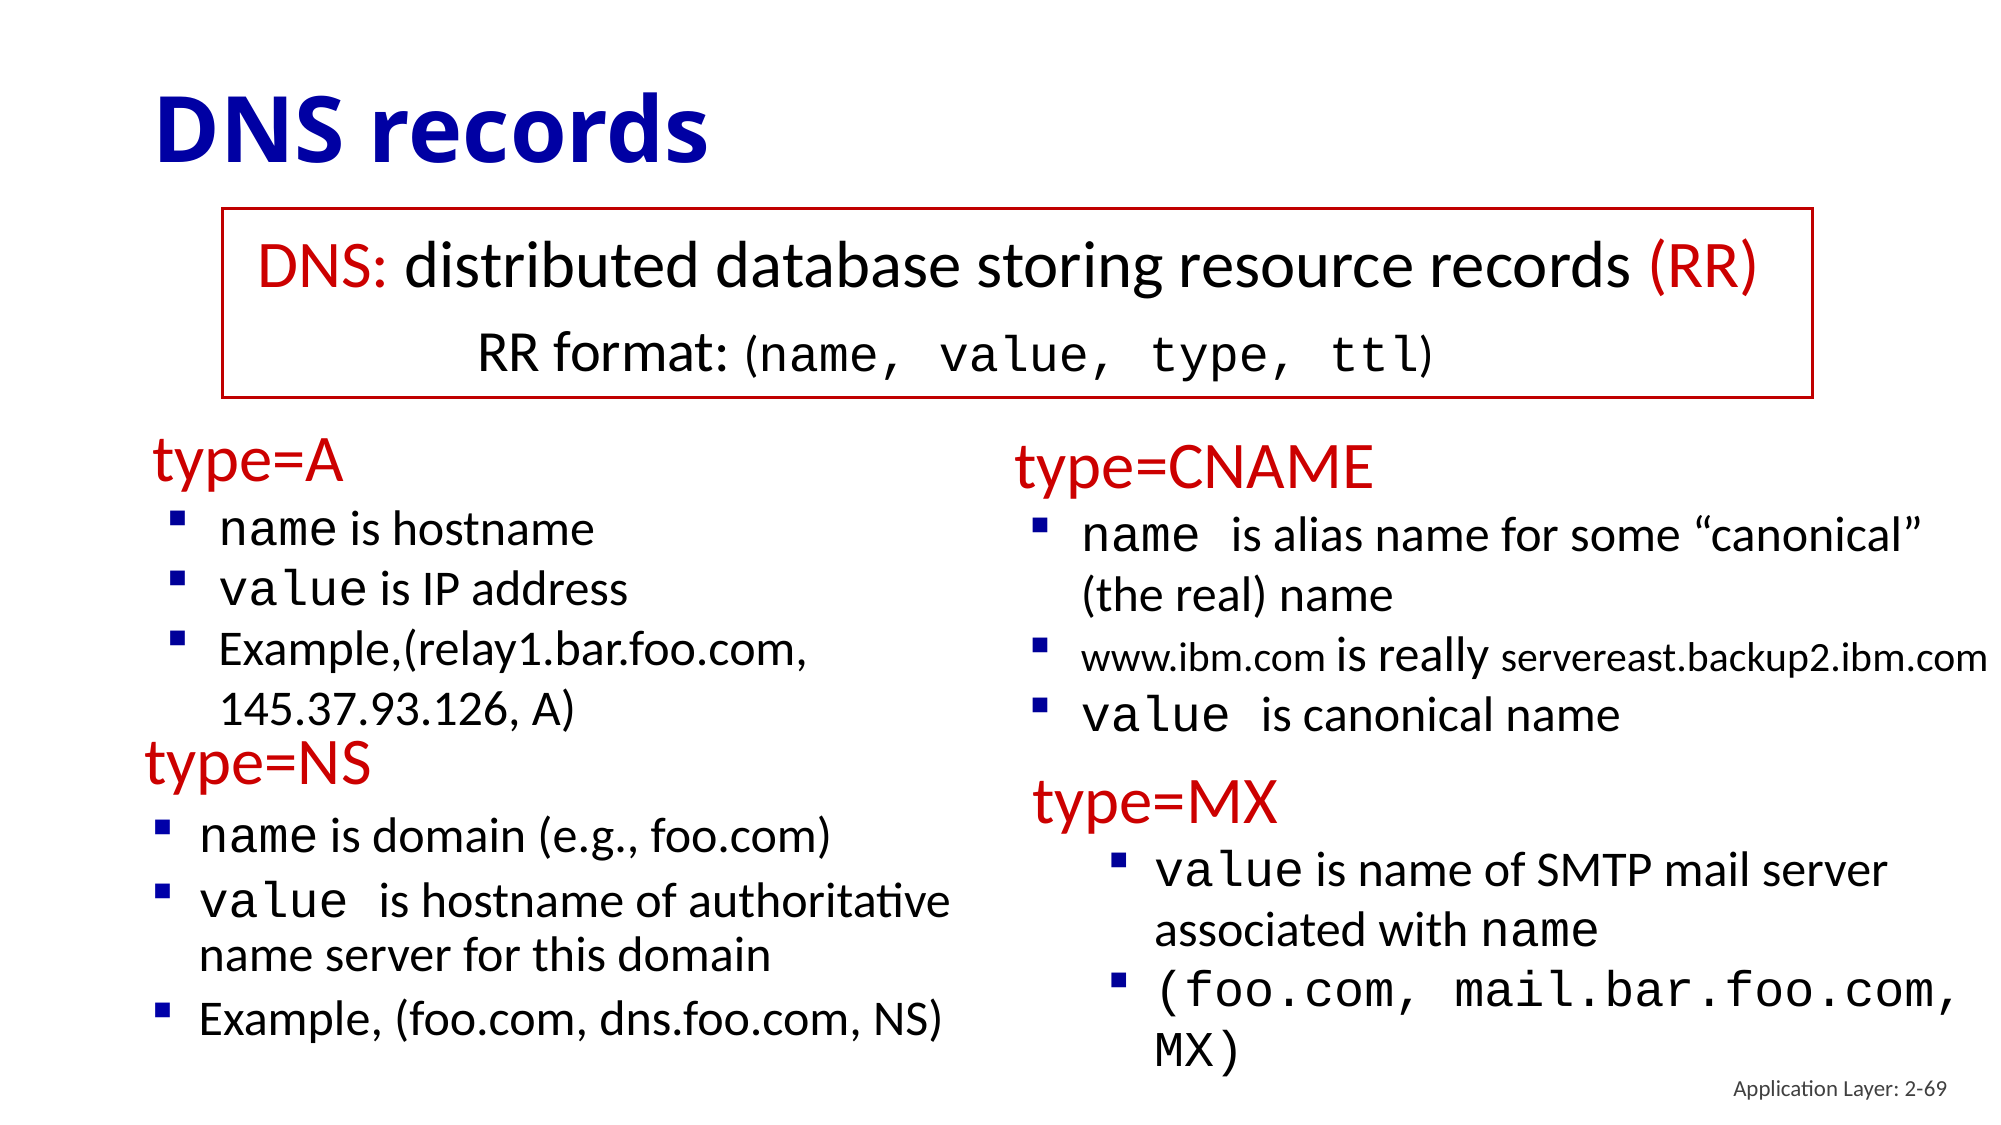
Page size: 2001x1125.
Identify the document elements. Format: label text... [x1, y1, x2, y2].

text_box type=MX value is name of SMTP mail server associated with name (foo.com, mail.bar.foo.com, MX) [1017, 749, 2000, 1066]
text_box [222, 207, 1813, 399]
text_box type=CNAME name is alias name for some “canonical” (the real) name www.ibm.com is really servereast.backup2.ibm.com value is canonical name [999, 414, 2000, 771]
text_box type=A name is hostname value is IP address Example,(relay1.bar.foo.com, 145.37.93.126, A) [137, 407, 1118, 713]
text_box type=NS name is domain (e.g., foo.com) value is hostname of authoritative name server for this domain Example, (foo.com, dns.foo.com, NS) [126, 719, 1084, 1098]
slide_number Application Layer: 2-69 [1512, 1056, 1963, 1117]
title DNS records [137, 59, 1863, 207]
